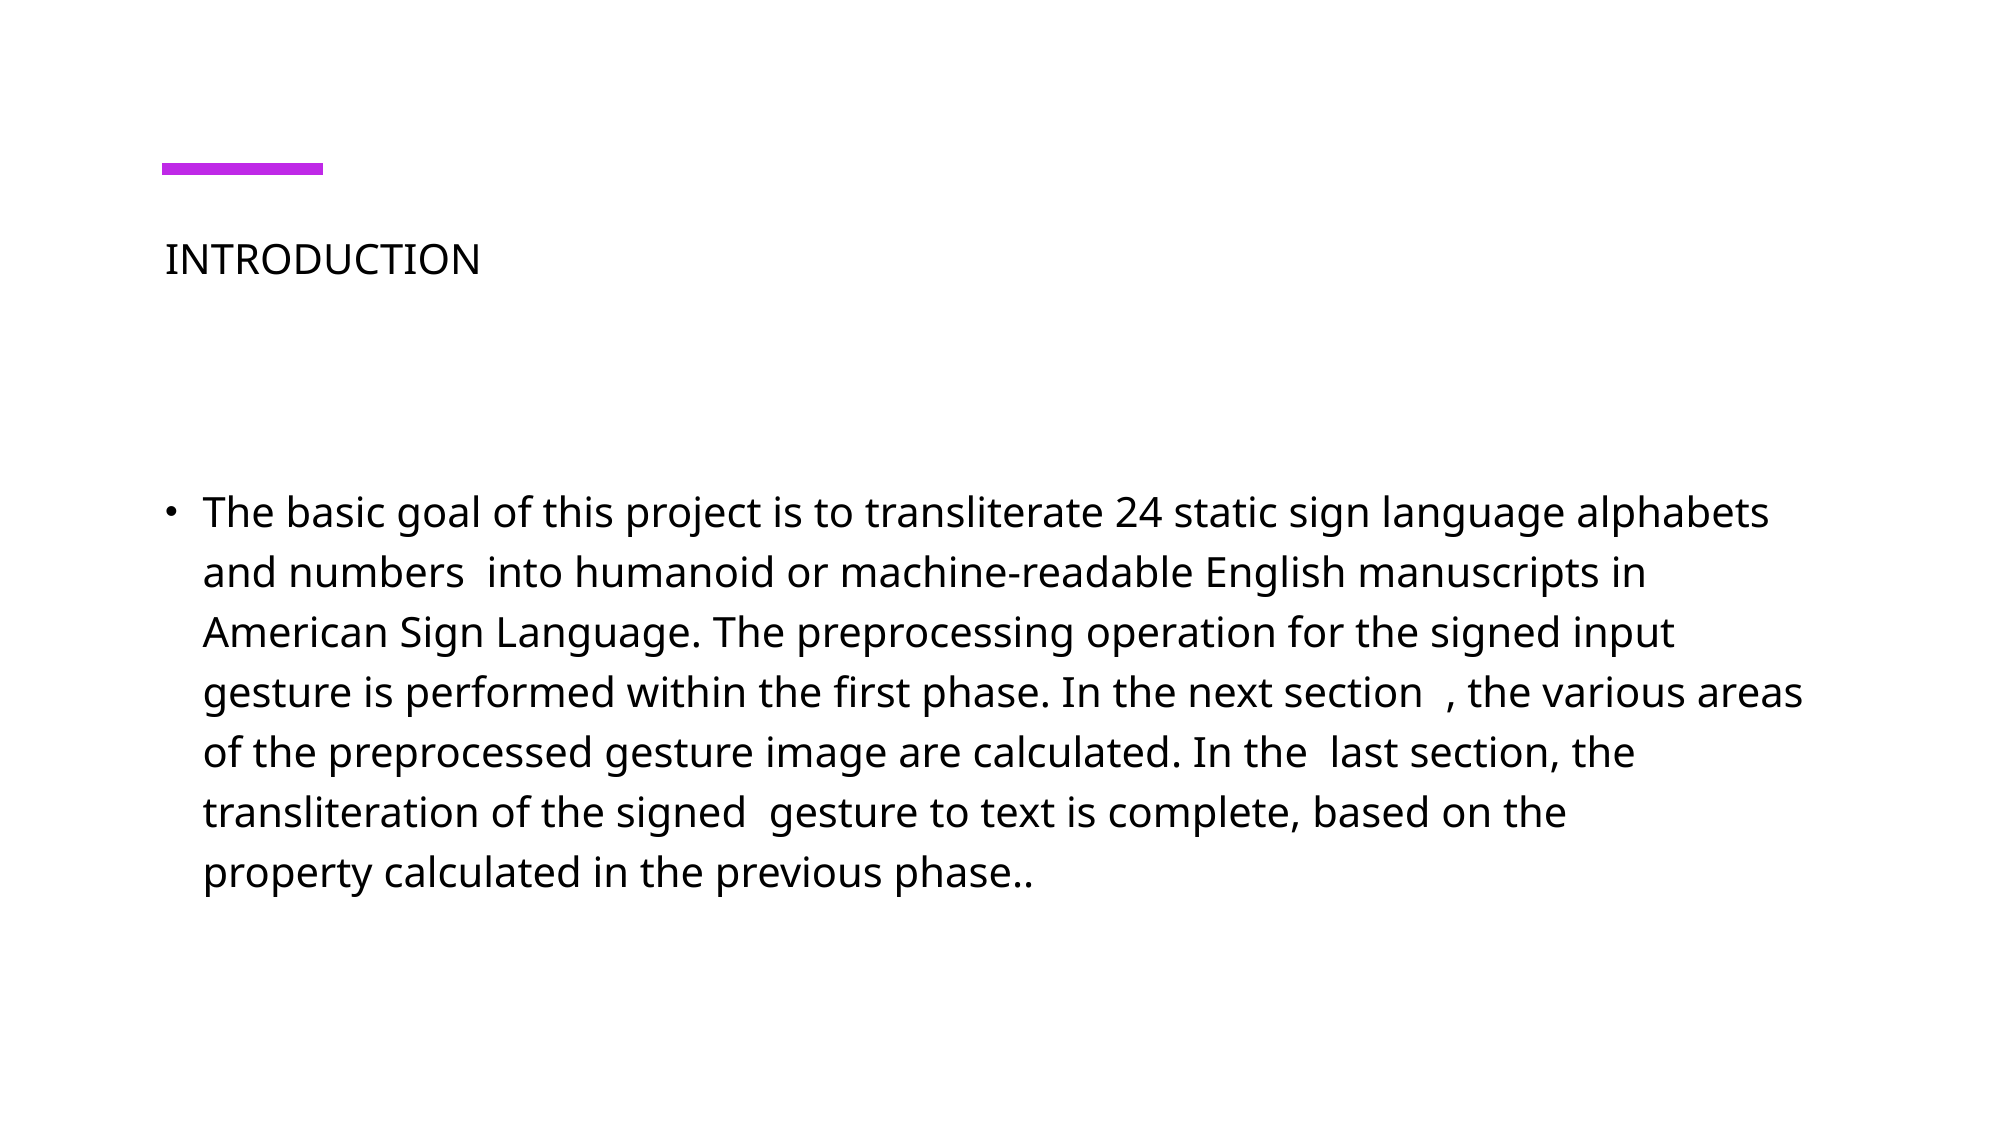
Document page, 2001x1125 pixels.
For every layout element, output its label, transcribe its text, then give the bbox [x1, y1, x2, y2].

list The basic goal of this project is to transliterate 24 static sign language alphabets and numbers into humanoid or machine-readable English manuscripts in American Sign Language. The preprocessing operation for the signed input gesture is performed within the first phase. In the next section , the various areas of the preprocessed gesture image are calculated. In the last section, the transliteration of the signed gesture to text is complete, based on the property calculated in the previous phase.. [150, 468, 1850, 975]
title INTRODUCTION [150, 224, 1850, 441]
